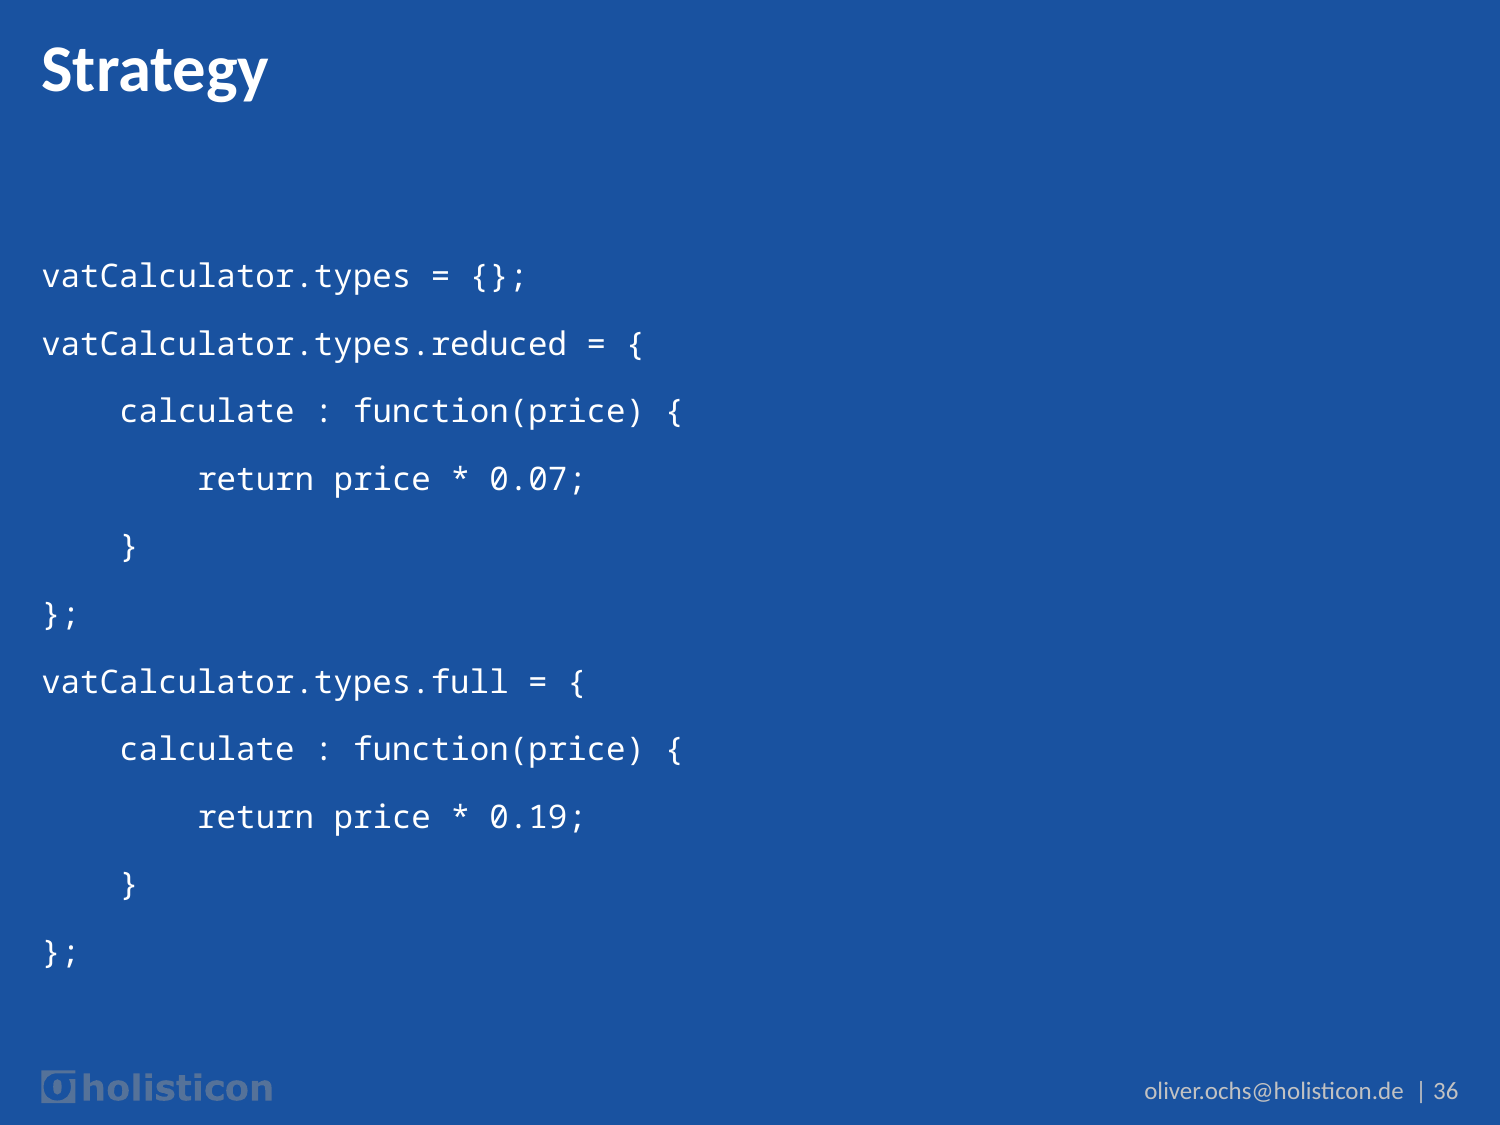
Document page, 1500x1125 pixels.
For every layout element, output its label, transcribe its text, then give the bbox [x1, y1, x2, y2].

list vatCalculator.types = {}; vatCalculator.types.reduced = { calculate : function(price) { return price * 0.07; } }; vatCalculator.types.full = { calculate : function(price) { return price * 0.19; } }; [41, 255, 1436, 973]
title Strategy [41, 24, 1436, 188]
